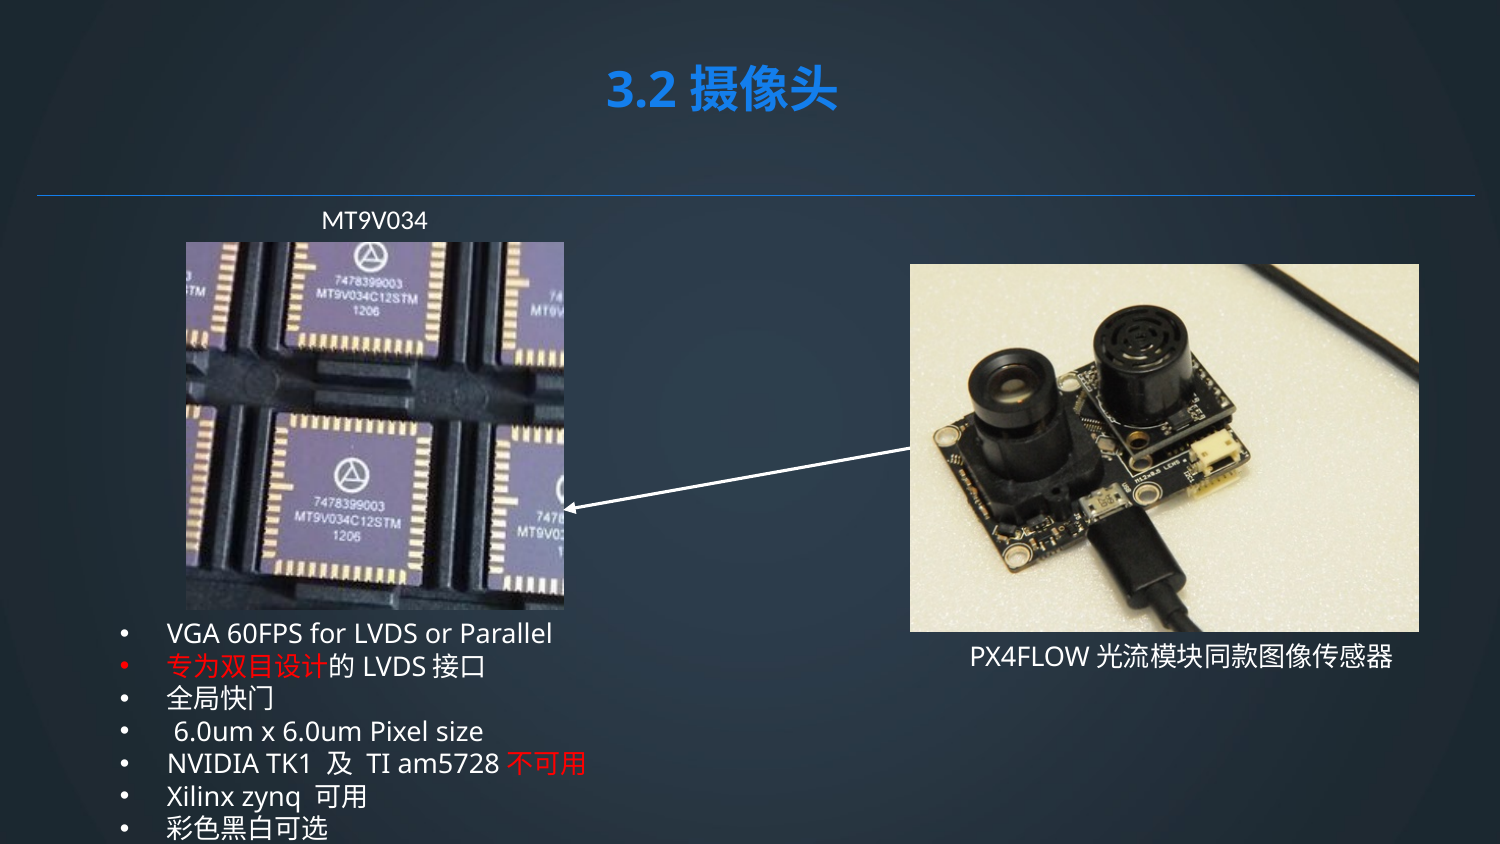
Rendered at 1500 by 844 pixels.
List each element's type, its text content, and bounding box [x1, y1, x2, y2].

text_box MT9V034 [306, 196, 443, 241]
text_box VGA 60FPS for LVDS or Parallel 专为双目设计的LVDS接口 全局快门 6.0um x 6.0um Pixel size NVIDIA TK1 及 TI am5728不可用 Xilinx zynq 可用 彩色黑白可选 [105, 609, 699, 844]
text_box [563, 448, 911, 510]
text_box 3.2摄像头 [591, 49, 854, 125]
picture [0, 0, 1500, 844]
text_box PX4FLOW光流模块同款图像传感器 [954, 631, 1457, 679]
